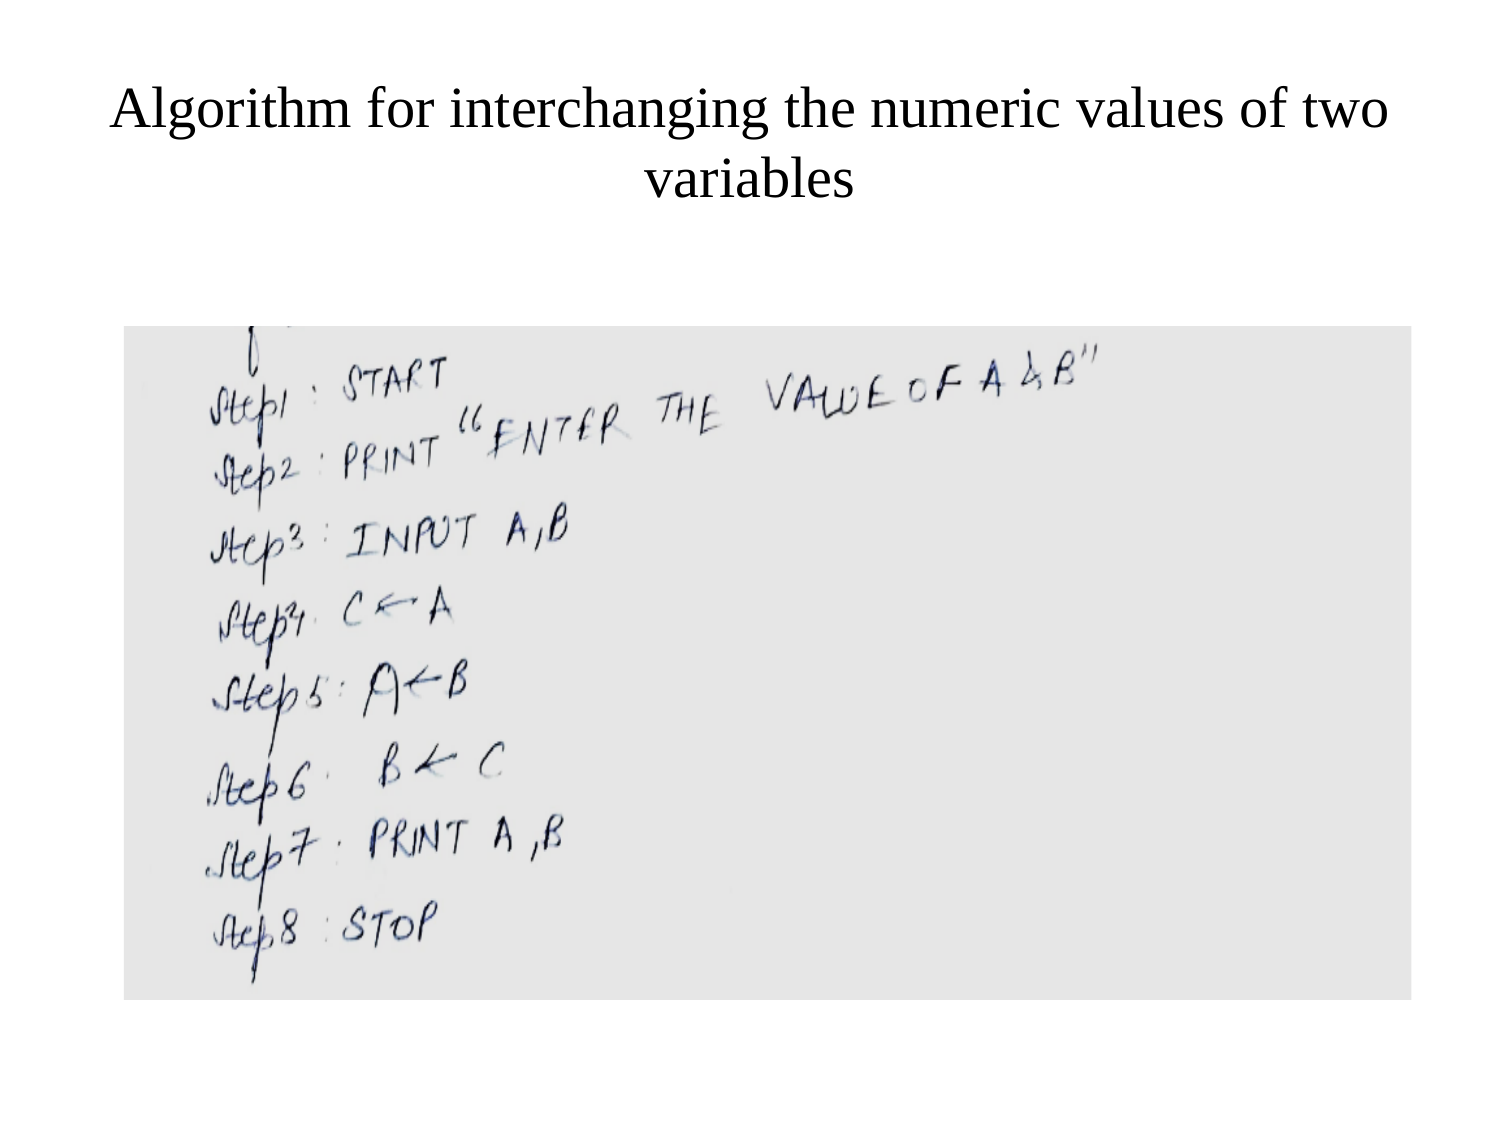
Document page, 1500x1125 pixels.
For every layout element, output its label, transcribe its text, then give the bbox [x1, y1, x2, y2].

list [123, 326, 1412, 1000]
title Algorithm for interchanging the numeric values of two variables [75, 45, 1425, 233]
